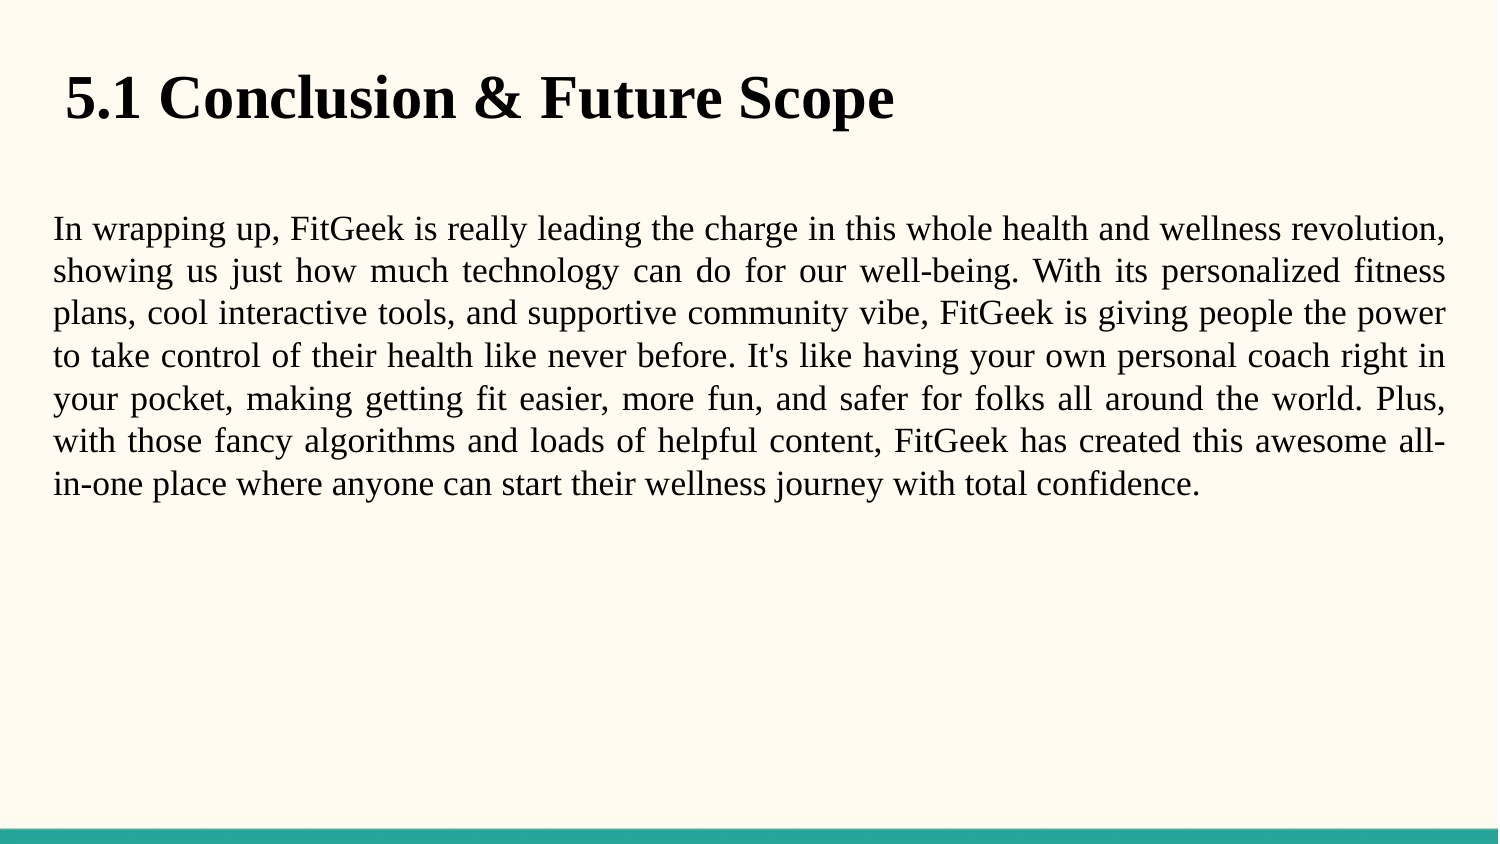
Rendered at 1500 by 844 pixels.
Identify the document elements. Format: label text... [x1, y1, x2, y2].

text_box [0, 0, 1498, 844]
title 5.1 Conclusion & Future Scope [64, 55, 1223, 132]
list In wrapping up, FitGeek is really leading the charge in this whole health and wellness revolution, showing us just how much technology can do for our well-being. With its personalized fitness plans, cool interactive tools, and supportive community vibe, FitGeek is giving people the power to take control of their health like never before. It's like having your own personal coach right in your pocket, making getting fit easier, more fun, and safer for folks all around the world. Plus, with those fancy algorithms and loads of helpful content, FitGeek has created this awesome all-in-one place where anyone can start their wellness journey with total confidence. [52, 161, 1448, 592]
